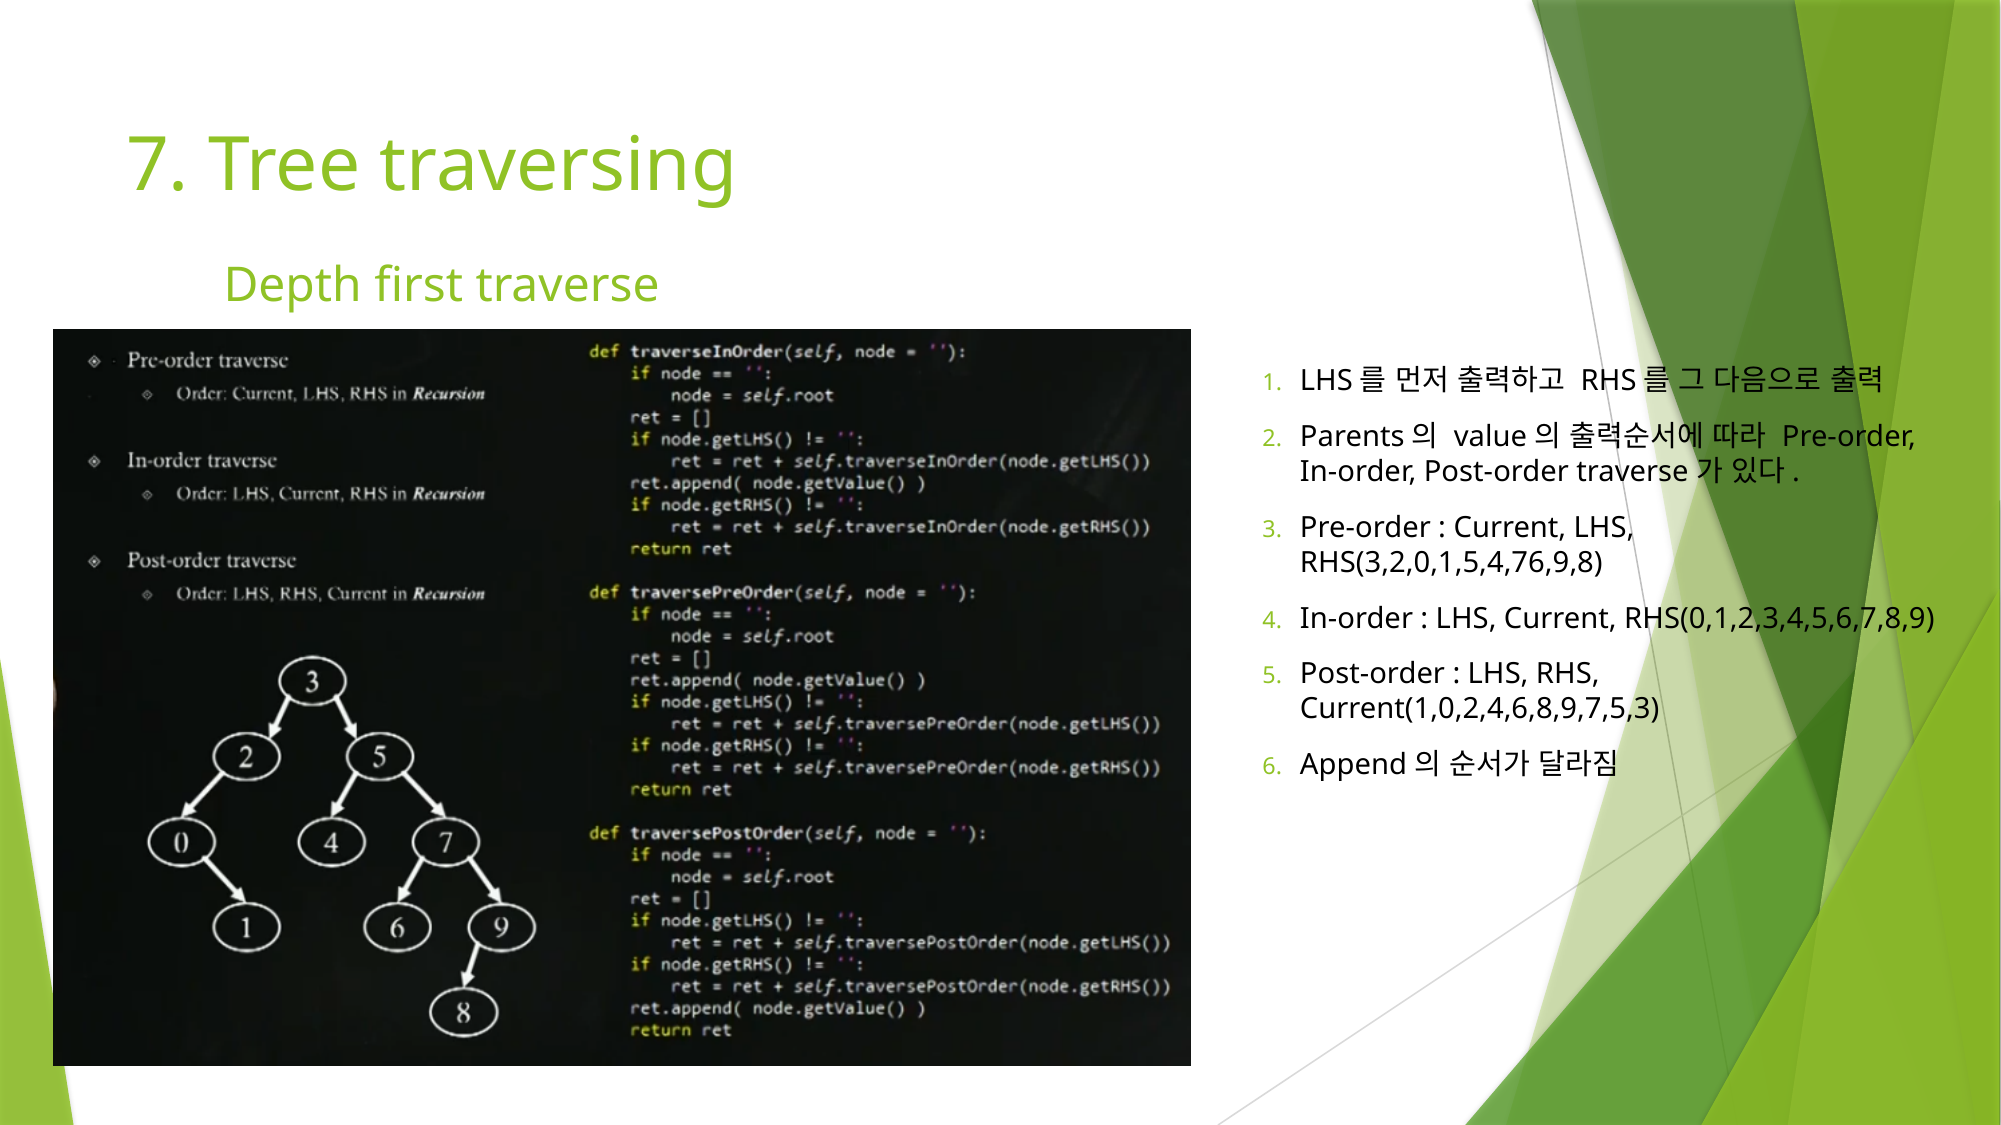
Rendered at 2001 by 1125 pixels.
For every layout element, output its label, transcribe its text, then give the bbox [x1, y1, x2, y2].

title 7. Tree traversing [111, 99, 1787, 222]
text_box Depth first traverse [208, 245, 1681, 319]
picture [52, 329, 1192, 1067]
text_box LHS를 먼저 출력하고 RHS를 그 다음으로 출력 Parents의 value의 출력순서에 따라 Pre-order, In-order, Post-order traverse가 있다. Pre-order : Current, LHS, RHS(3,2,0,1,5,4,76,9,8) In-order : LHS, Current, RHS(0,1,2,3,4,5,6,7,8,9) Post-order : LHS, RHS, Current(1,0,2,4,6,8,9,7,5,3) Append의 순서가 달라짐 [1247, 354, 1956, 991]
